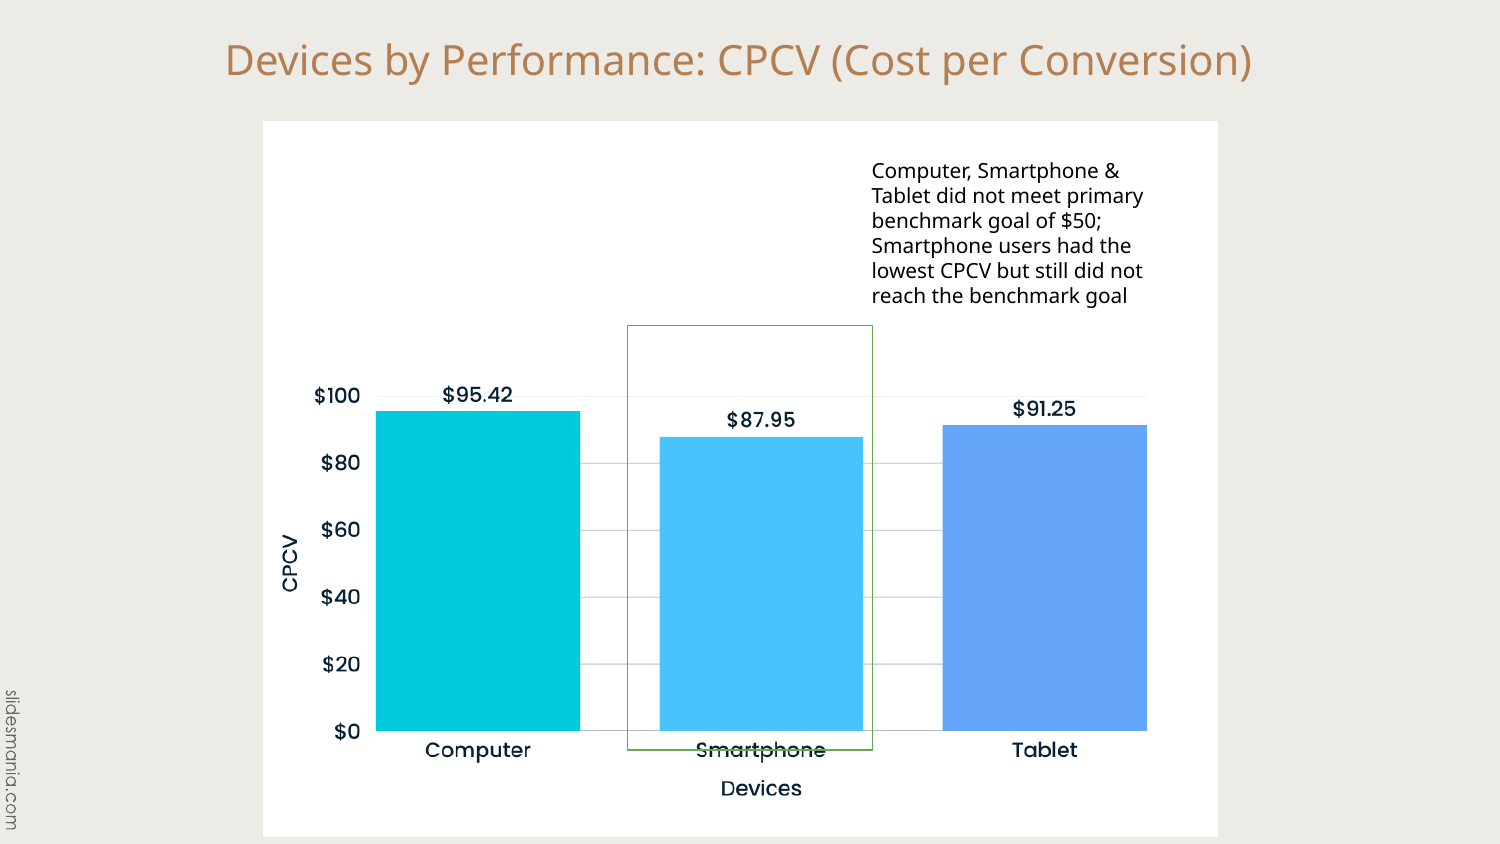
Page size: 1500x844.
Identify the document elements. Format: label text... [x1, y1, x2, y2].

text_box Devices by Performance: CPCV (Cost per Conversion) [56, 18, 1421, 99]
picture [263, 121, 1218, 837]
